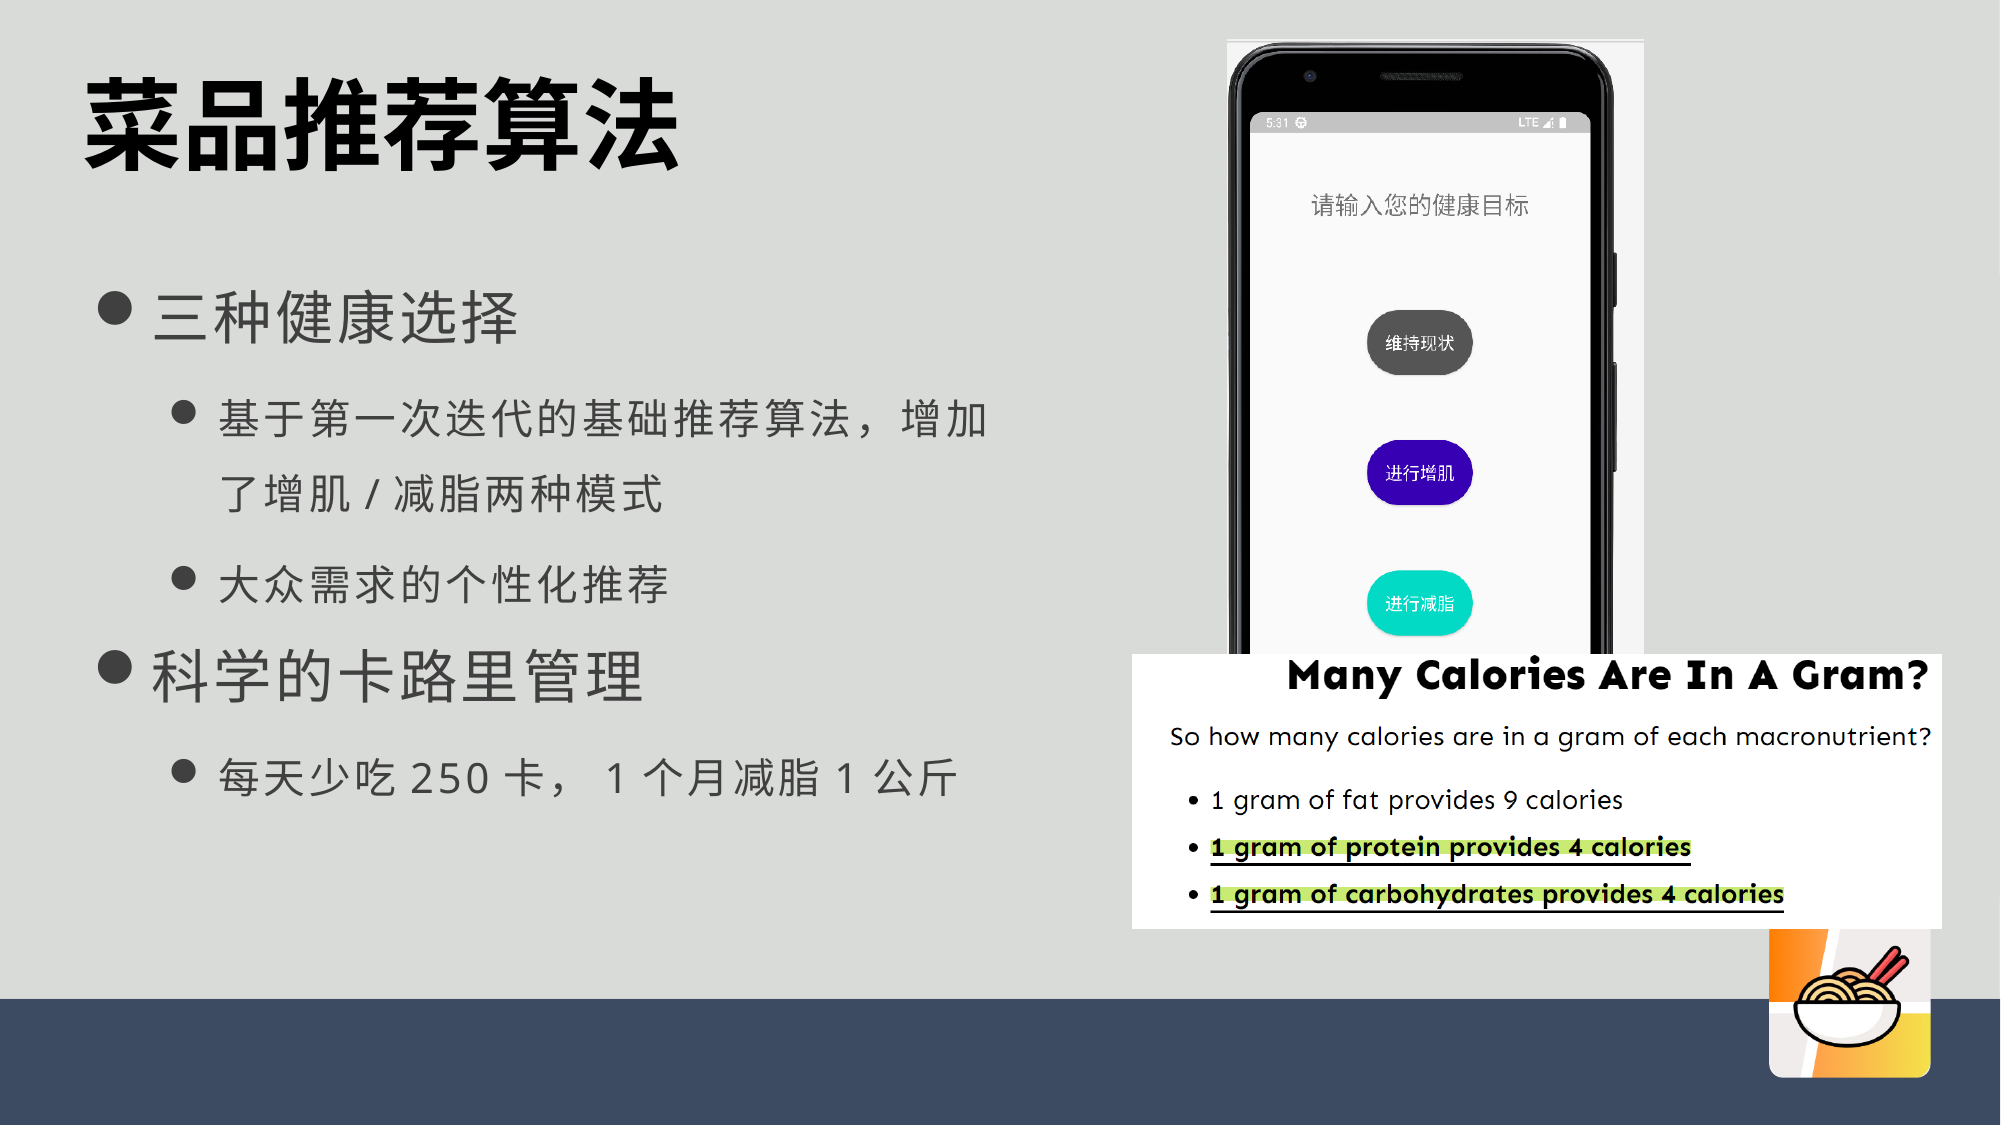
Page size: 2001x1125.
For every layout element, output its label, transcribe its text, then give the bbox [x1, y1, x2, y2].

picture [0, 0, 2001, 1125]
text_box 三种健康选择 基于第一次迭代的基础推荐算法，增加了增肌/减脂两种模式 大众需求的个性化推荐 科学的卡路里管理 每天少吃250卡，1个月减脂1公斤 [82, 586, 1012, 997]
title 菜品推荐算法 [82, 62, 1227, 194]
text_box 三种健康选择 基于第一次迭代的基础推荐算法，增加了增肌/减脂两种模式 大众需求的个性化推荐 科学的卡路里管理 每天少吃250卡，1个月减脂1公斤 [82, 349, 297, 455]
